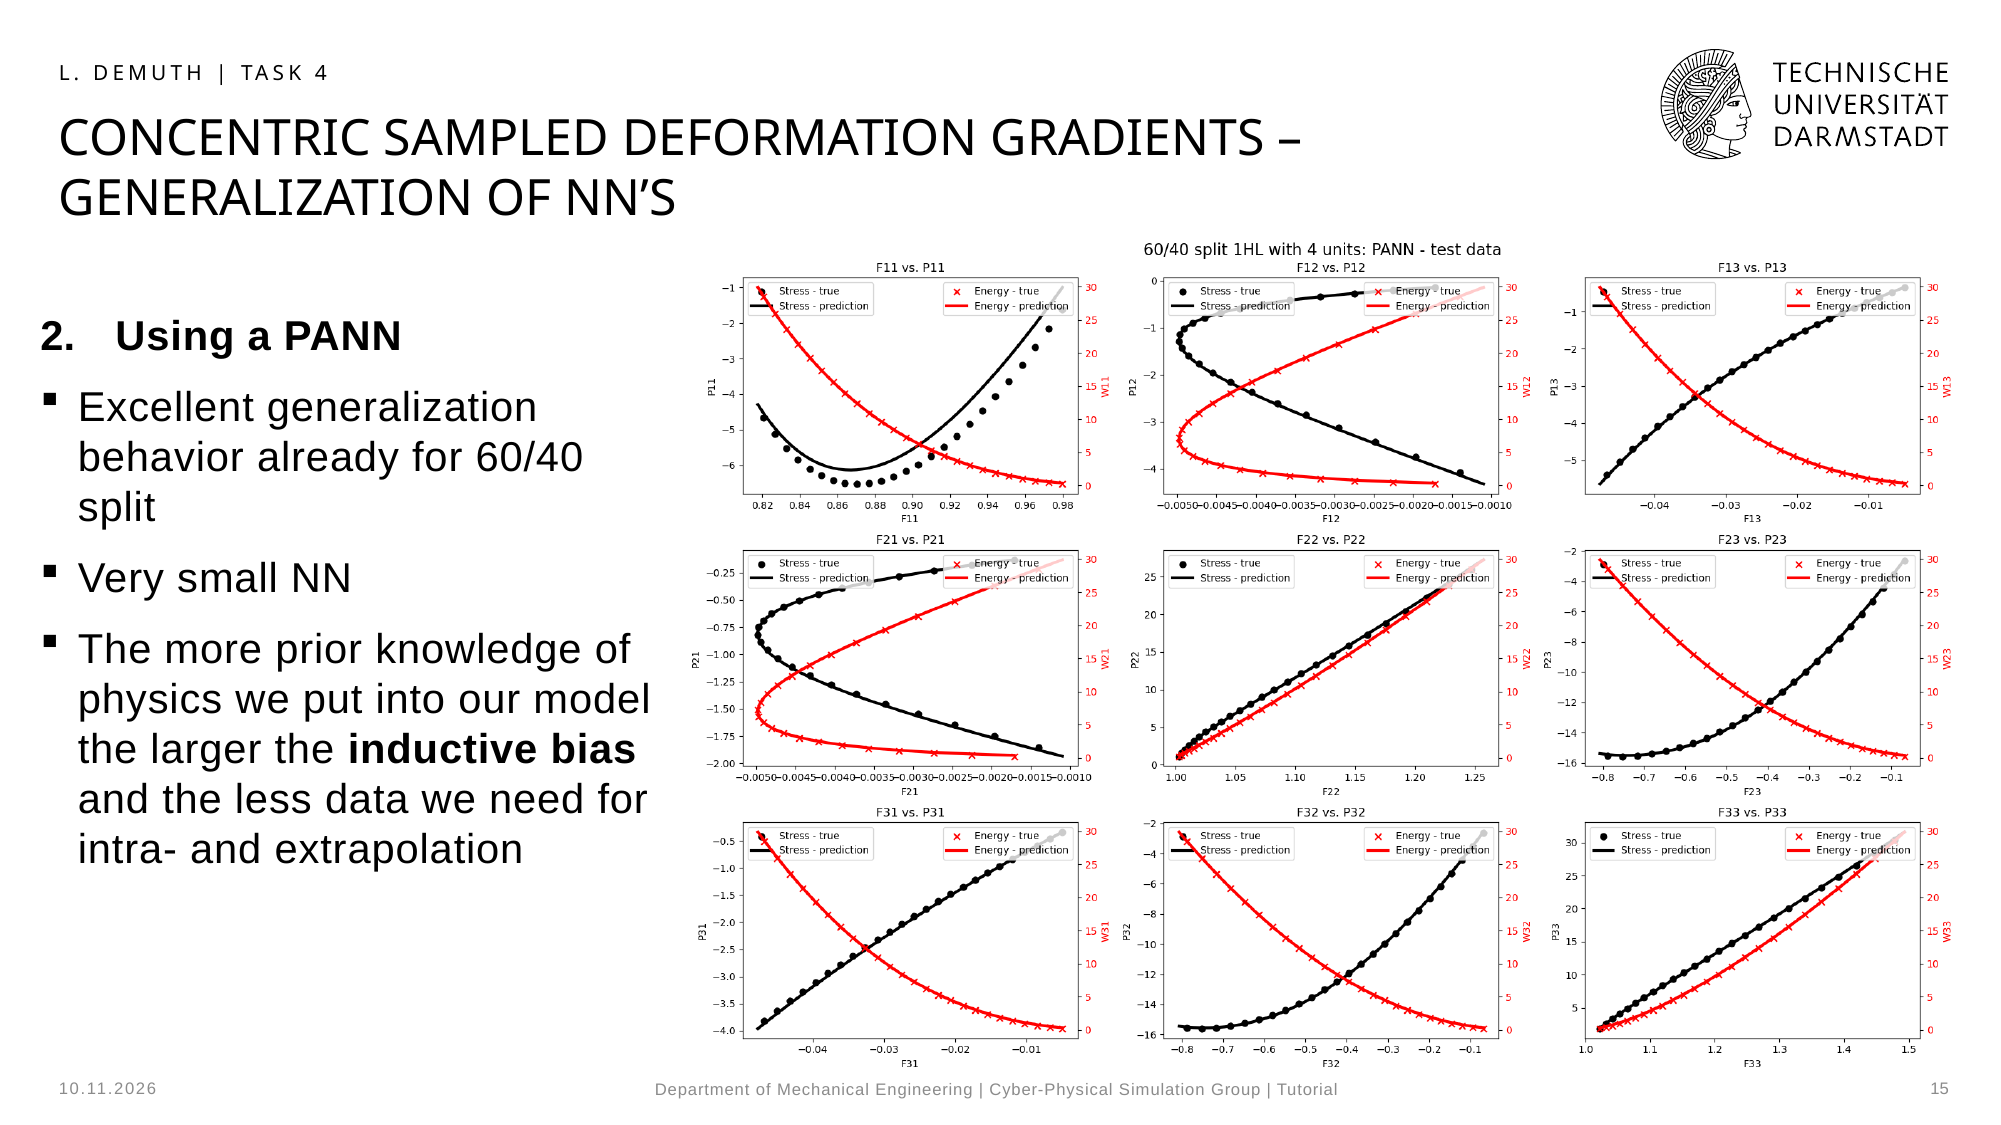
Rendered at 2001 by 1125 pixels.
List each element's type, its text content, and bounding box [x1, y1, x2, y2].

footer L. Demuth | Task 4 [59, 59, 1532, 91]
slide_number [59, 1075, 296, 1106]
list Using a PANN Excellent generalization behavior already for 60/40 split Very small NN The more prior knowledge of physics we put into our model the larger the inductive bias and the less data we need for intra- and extrapolation [40, 308, 674, 1035]
slide_number 15 [1708, 1076, 1949, 1106]
picture [684, 235, 1960, 1076]
title Concentric sampled deformation gradients – Generalization of NN’s [59, 105, 1650, 283]
